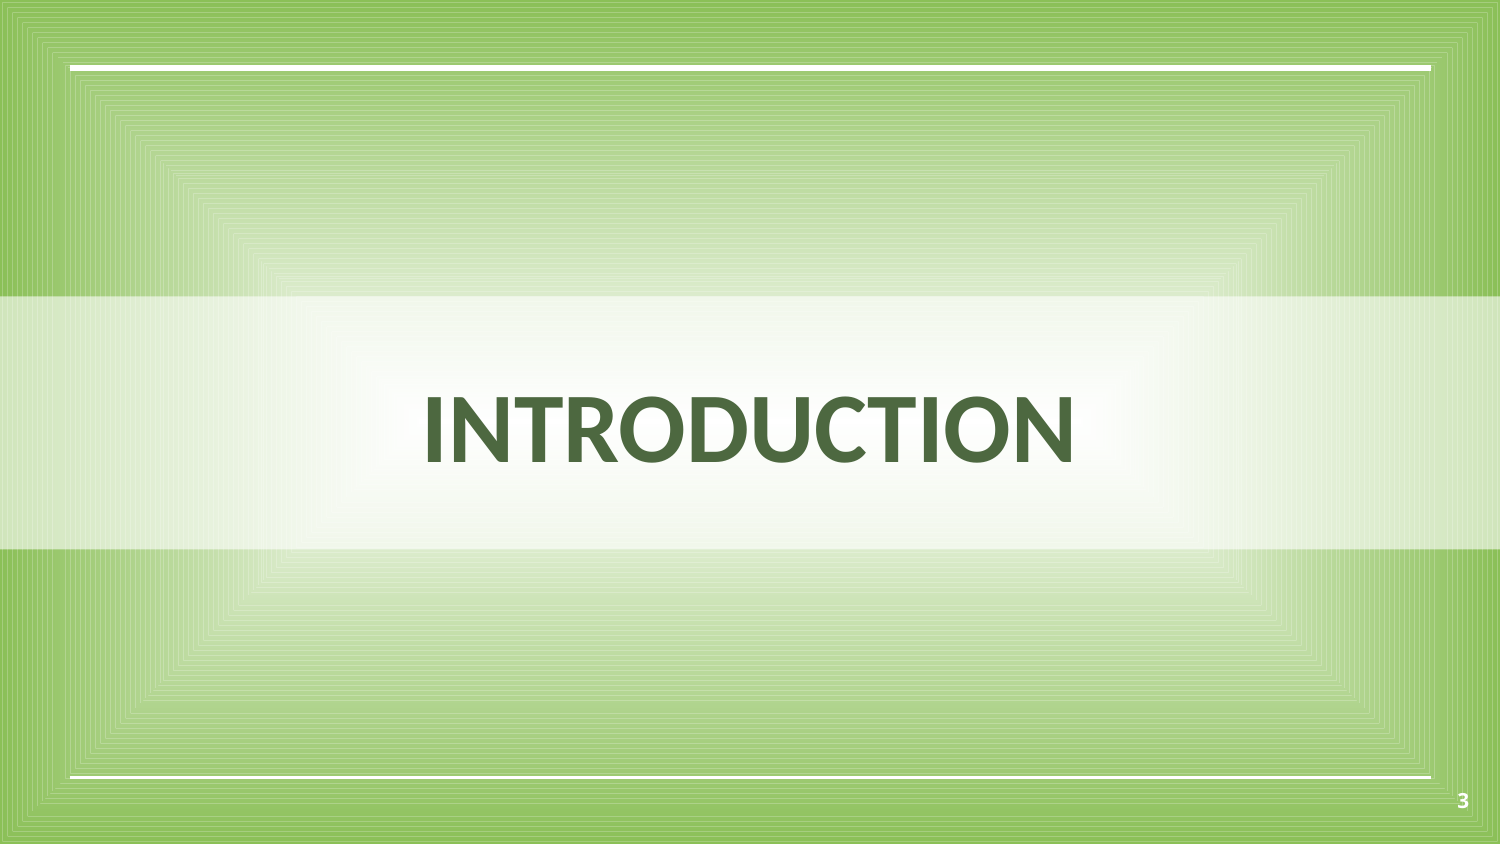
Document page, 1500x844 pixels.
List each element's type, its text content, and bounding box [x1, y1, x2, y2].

slide_number 3 [1394, 769, 1484, 834]
title INTRODUCTION [0, 296, 1500, 550]
